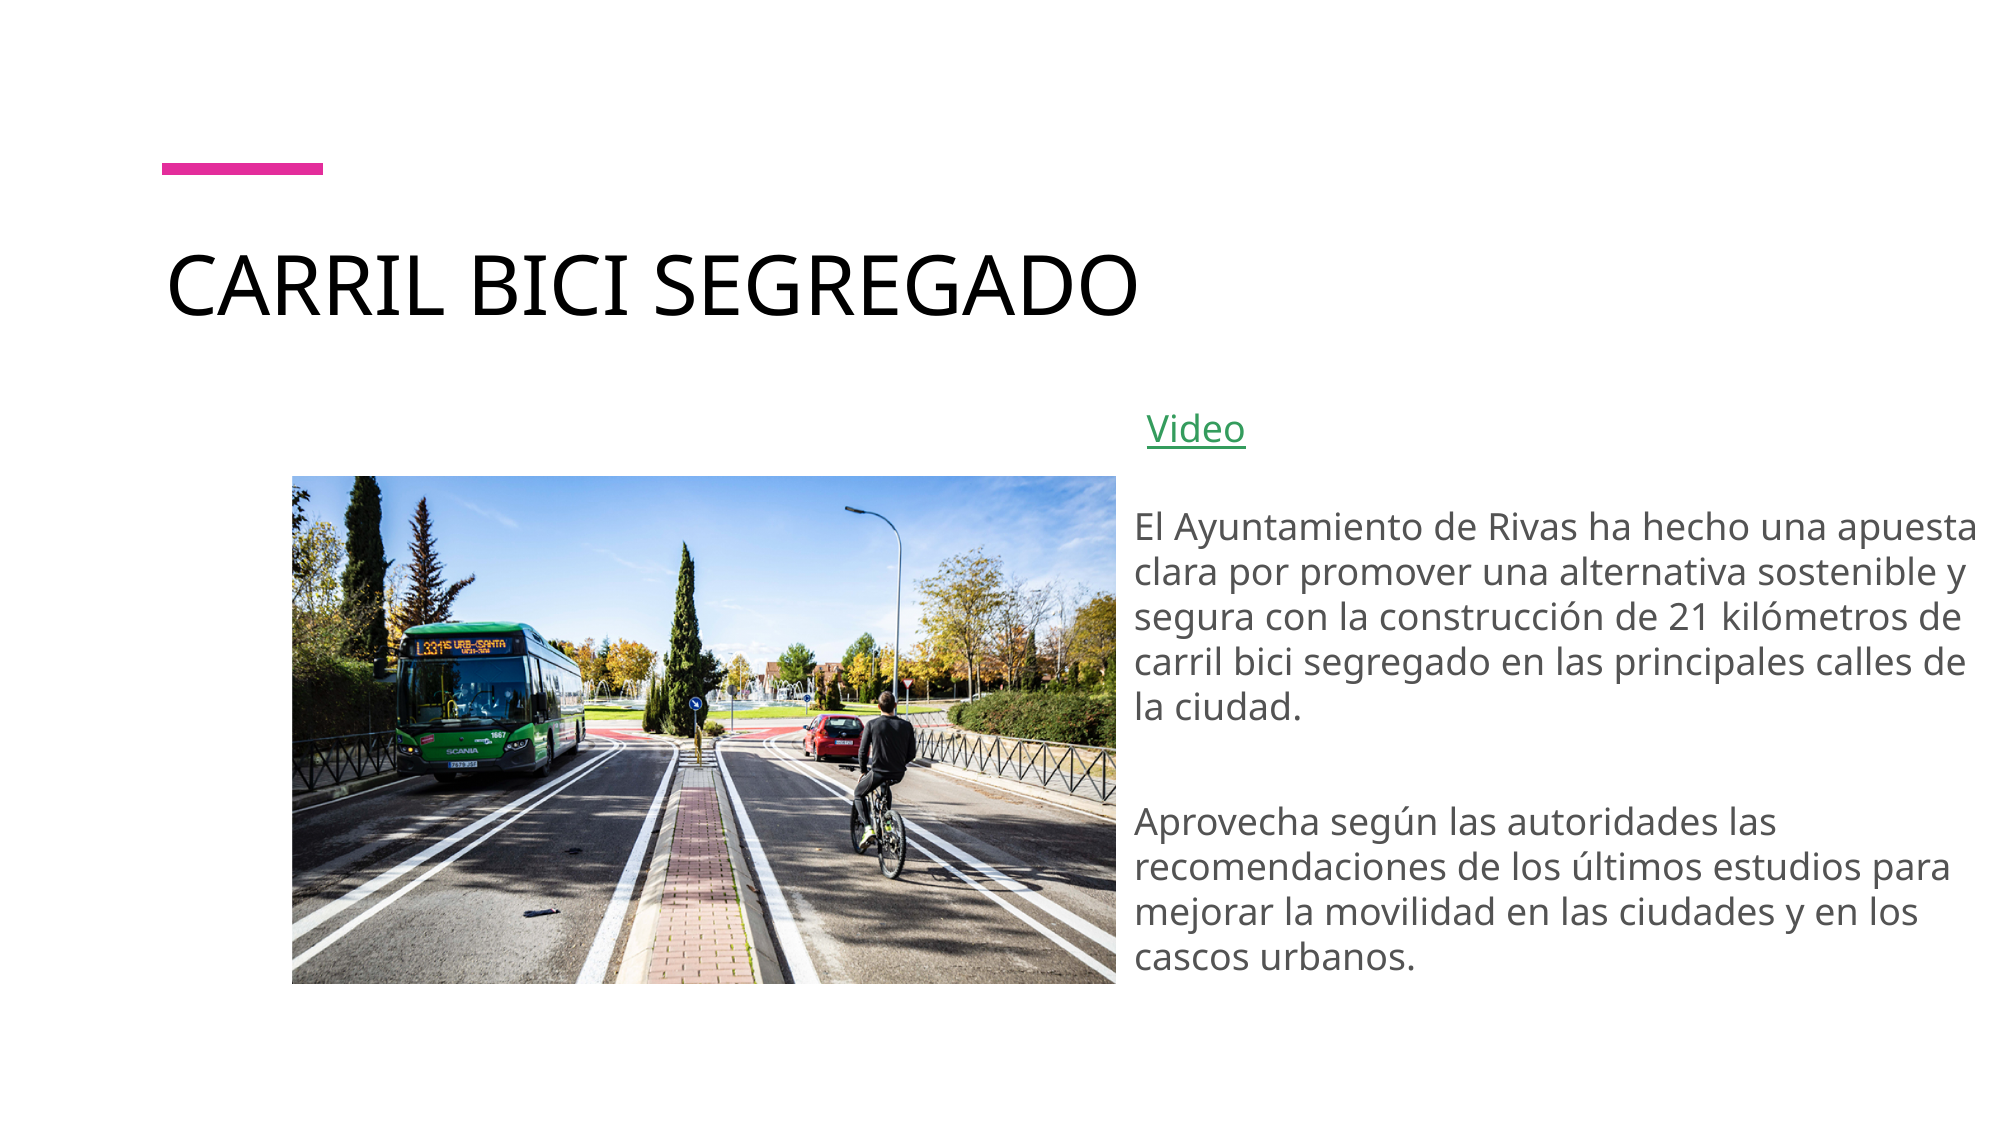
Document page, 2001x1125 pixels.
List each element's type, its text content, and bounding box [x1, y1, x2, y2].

text_box Aprovecha según las autoridades las recomendaciones de los últimos estudios para mejorar la movilidad en las ciudades y en los cascos urbanos. [1119, 791, 1967, 986]
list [292, 476, 1116, 984]
text_box Video [1131, 397, 1261, 464]
text_box El Ayuntamiento de Rivas ha hecho una apuesta clara por promover una alternativa sostenible y segura con la construcción de 21 kilómetros de carril bici segregado en las principales calles de la ciudad. [1119, 495, 1994, 736]
title CARRIL BICI SEGREGADO [150, 224, 1850, 441]
